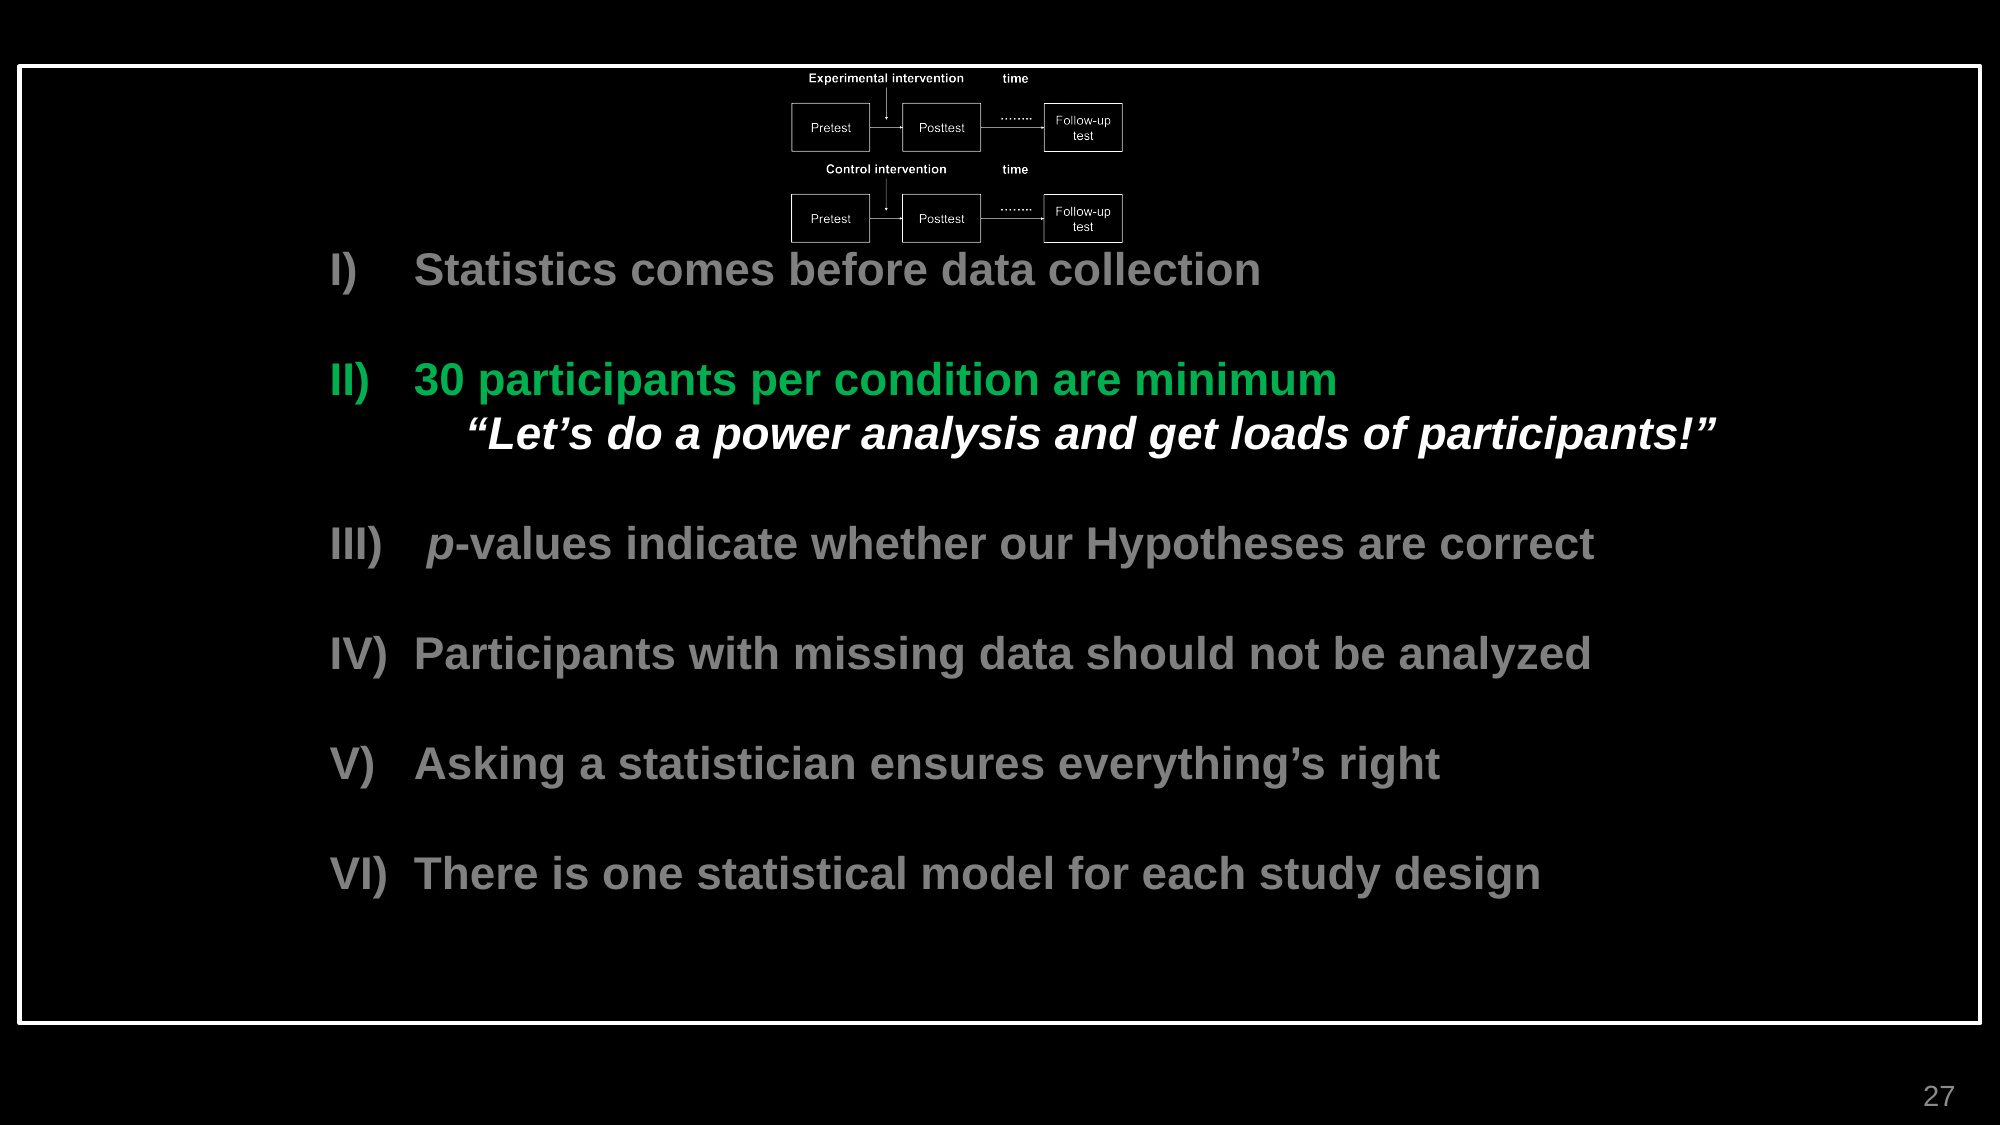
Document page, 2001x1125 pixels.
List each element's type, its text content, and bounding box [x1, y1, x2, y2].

text_box [17, 64, 1982, 1025]
picture [775, 66, 1127, 243]
slide_number 27 [1504, 1065, 1971, 1125]
